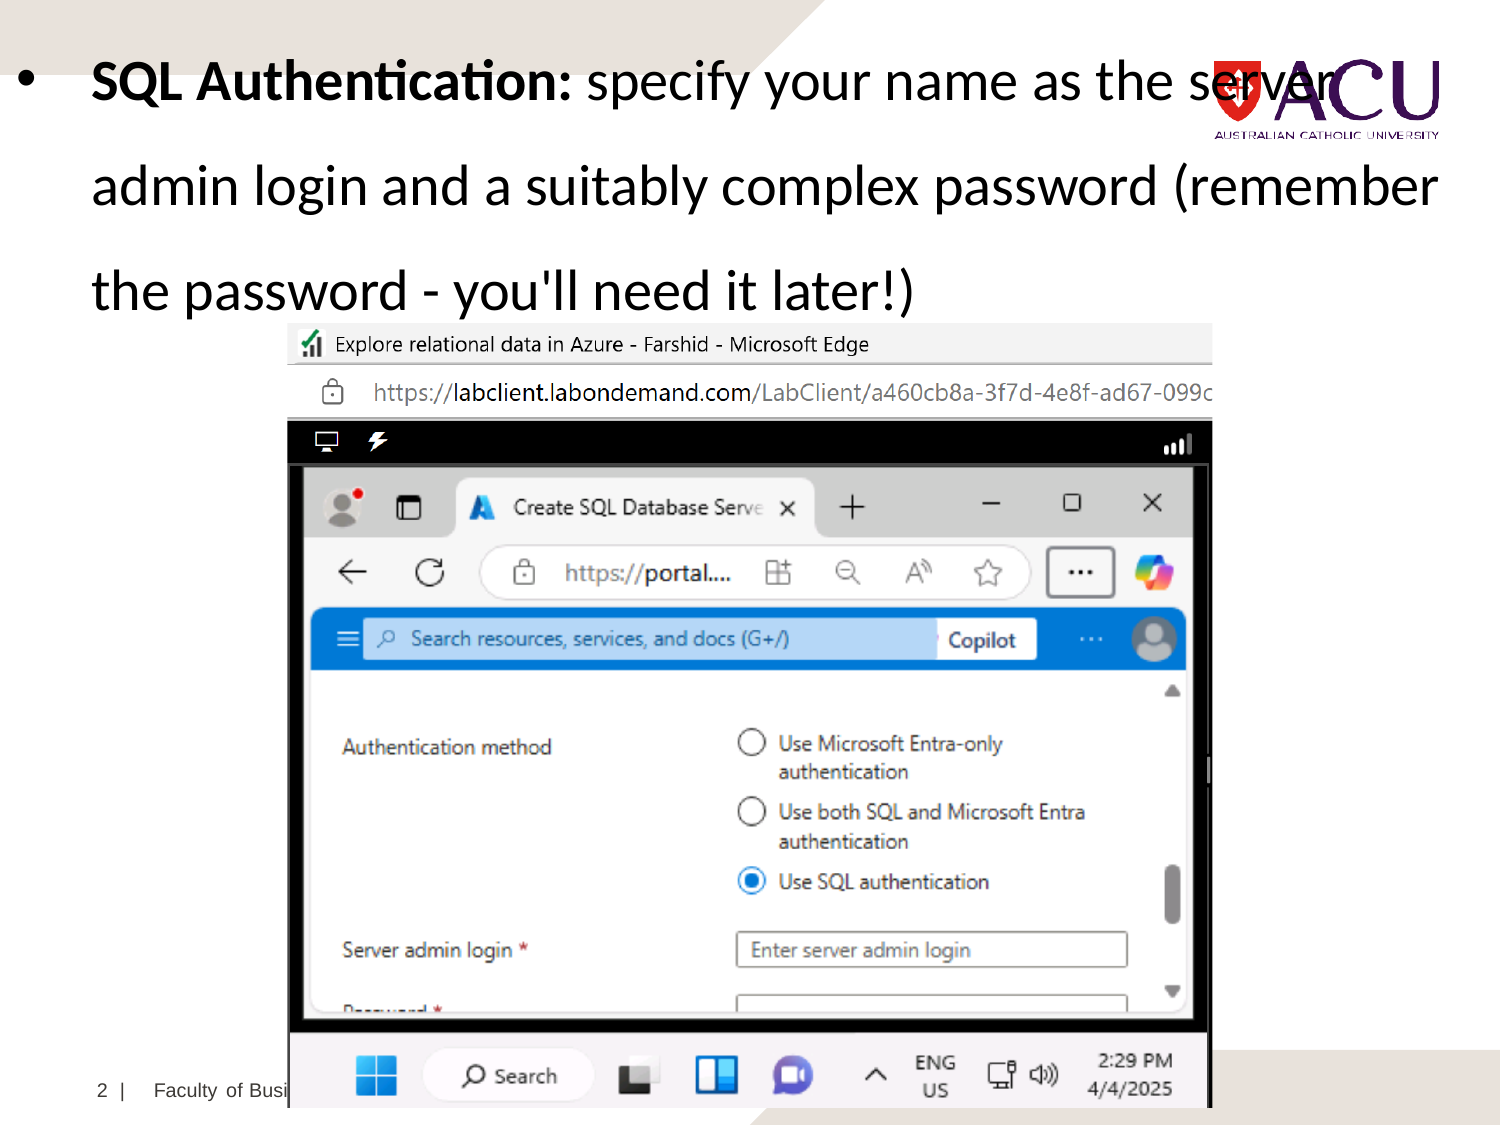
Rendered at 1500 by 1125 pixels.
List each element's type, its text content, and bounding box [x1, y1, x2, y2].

text_box SQL Authentication: specify your name as the server admin login and a suitably complex password (remember the password - you'll need it later!) [1, 0, 1500, 330]
text_box 2 | Faculty of Business and Law | Peter Faber Business School [94, 1074, 282, 1102]
picture [287, 322, 1213, 1108]
